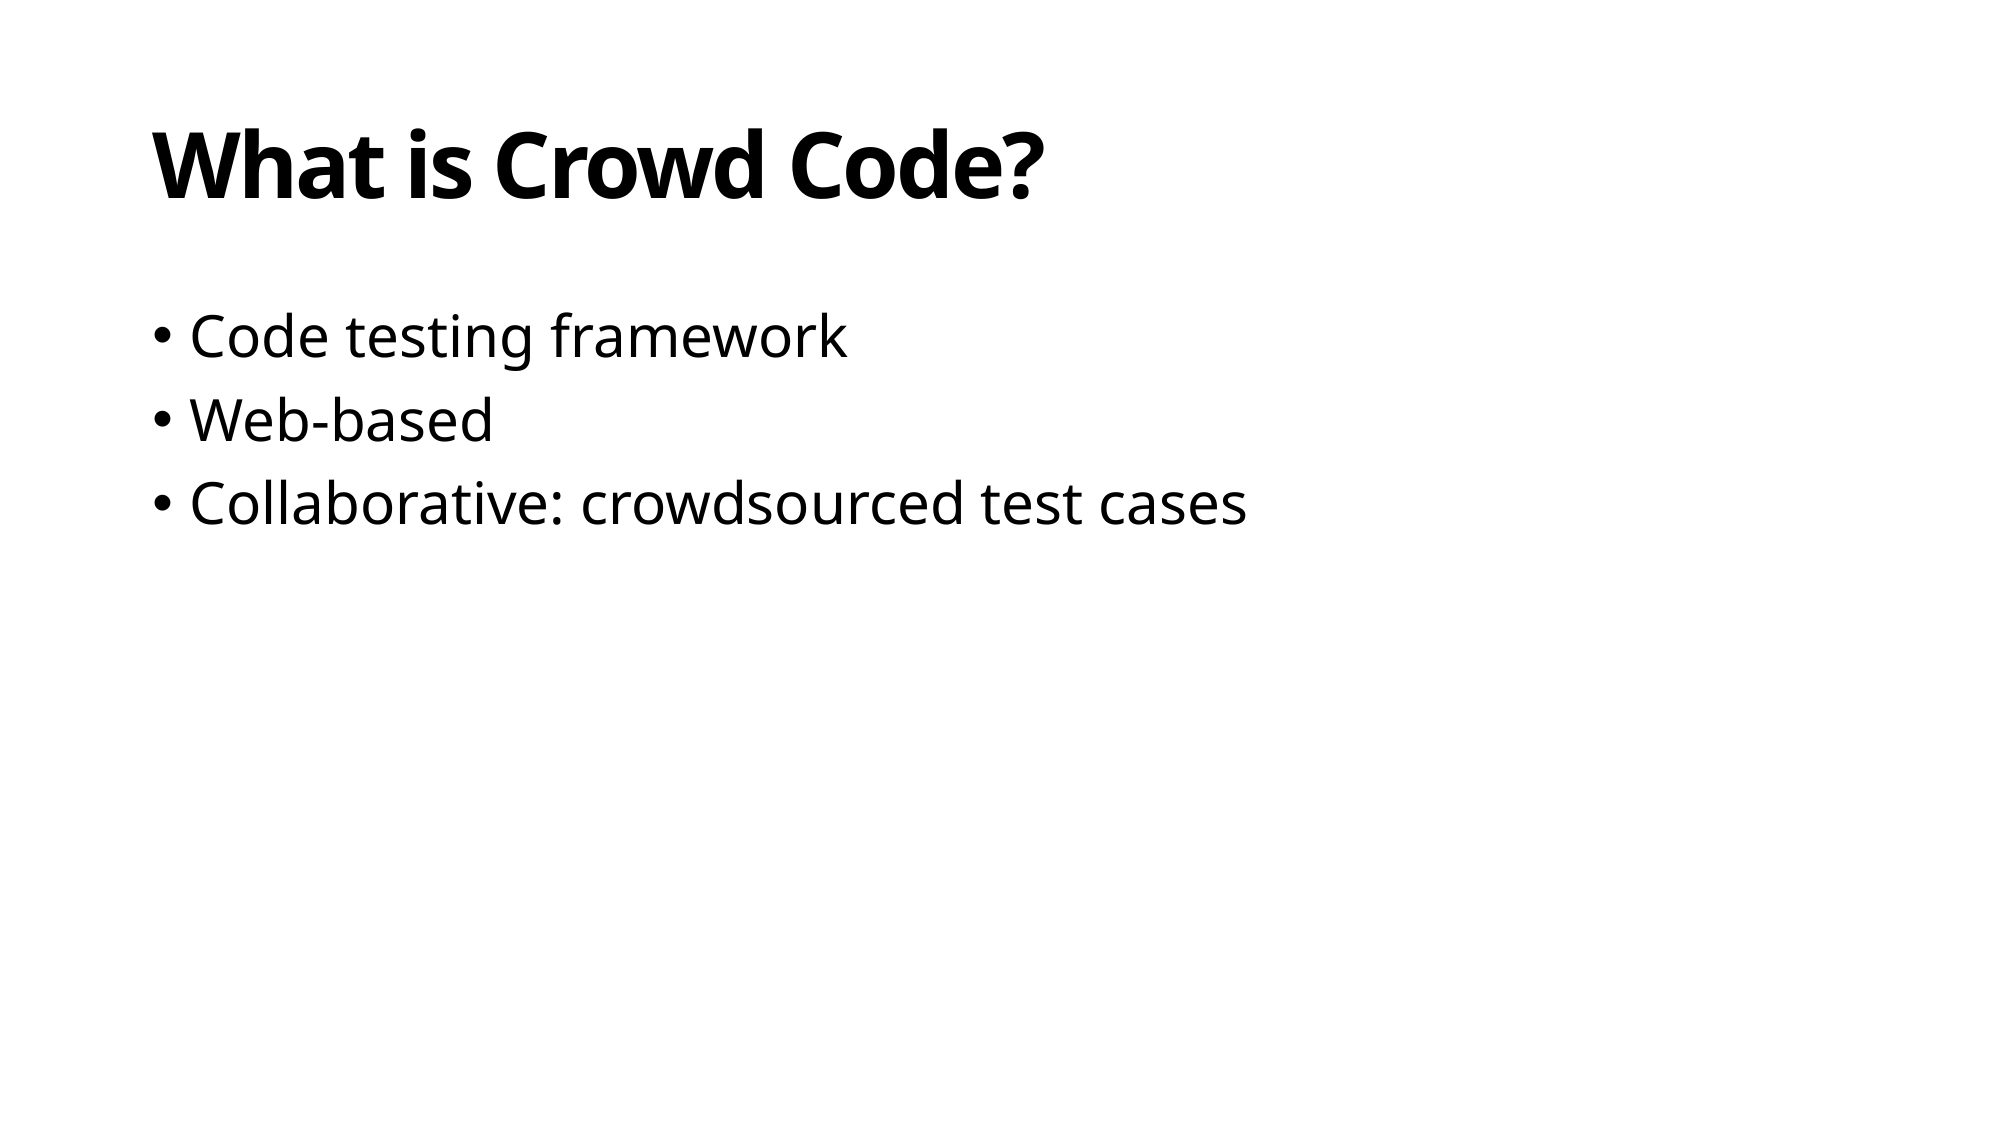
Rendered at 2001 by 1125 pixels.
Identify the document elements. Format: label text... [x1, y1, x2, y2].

list Code testing framework Web-based Collaborative: crowdsourced test cases [137, 299, 1863, 1014]
title What is Crowd Code? [137, 59, 1863, 278]
